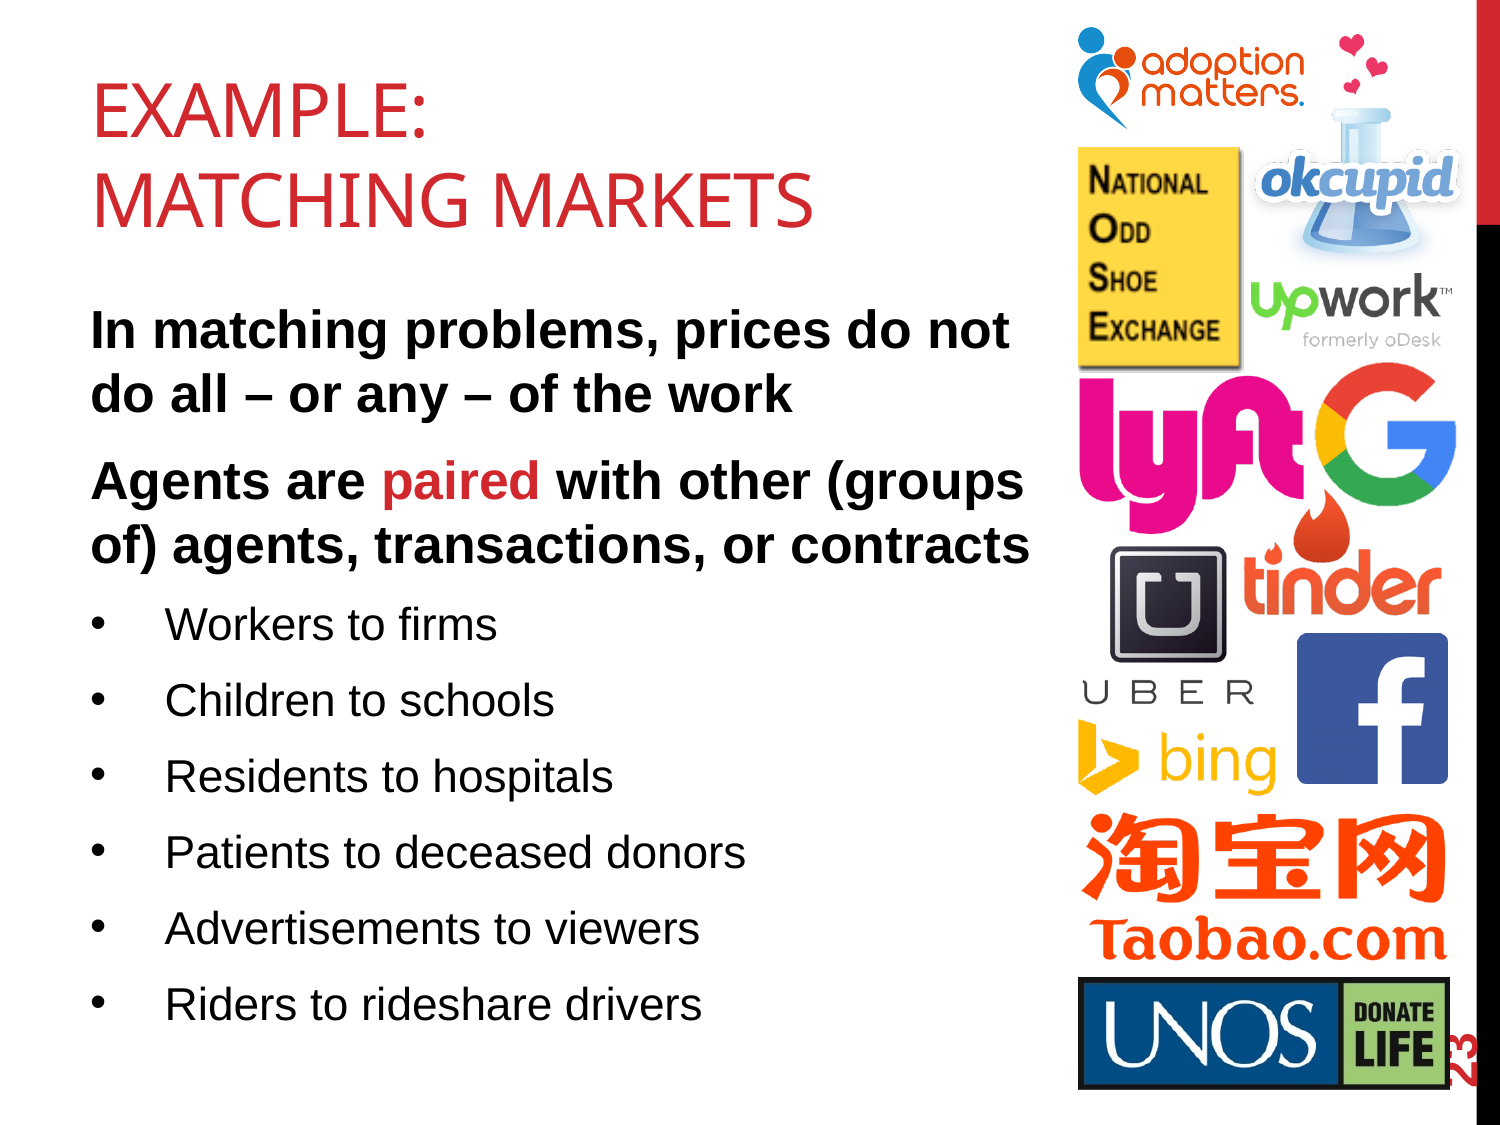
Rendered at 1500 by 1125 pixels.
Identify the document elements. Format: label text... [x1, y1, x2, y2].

list In matching problems, prices do not do all – or any – of the work Agents are paired with other (groups of) agents, transactions, or contracts Workers to firms Children to schools Residents to hospitals Patients to deceased donors Advertisements to viewers Riders to rideshare drivers [75, 287, 1053, 1045]
slide_number 23 [1427, 1096, 1488, 1104]
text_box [1054, 27, 1498, 1091]
title Example: Matching markets [75, 25, 1025, 250]
